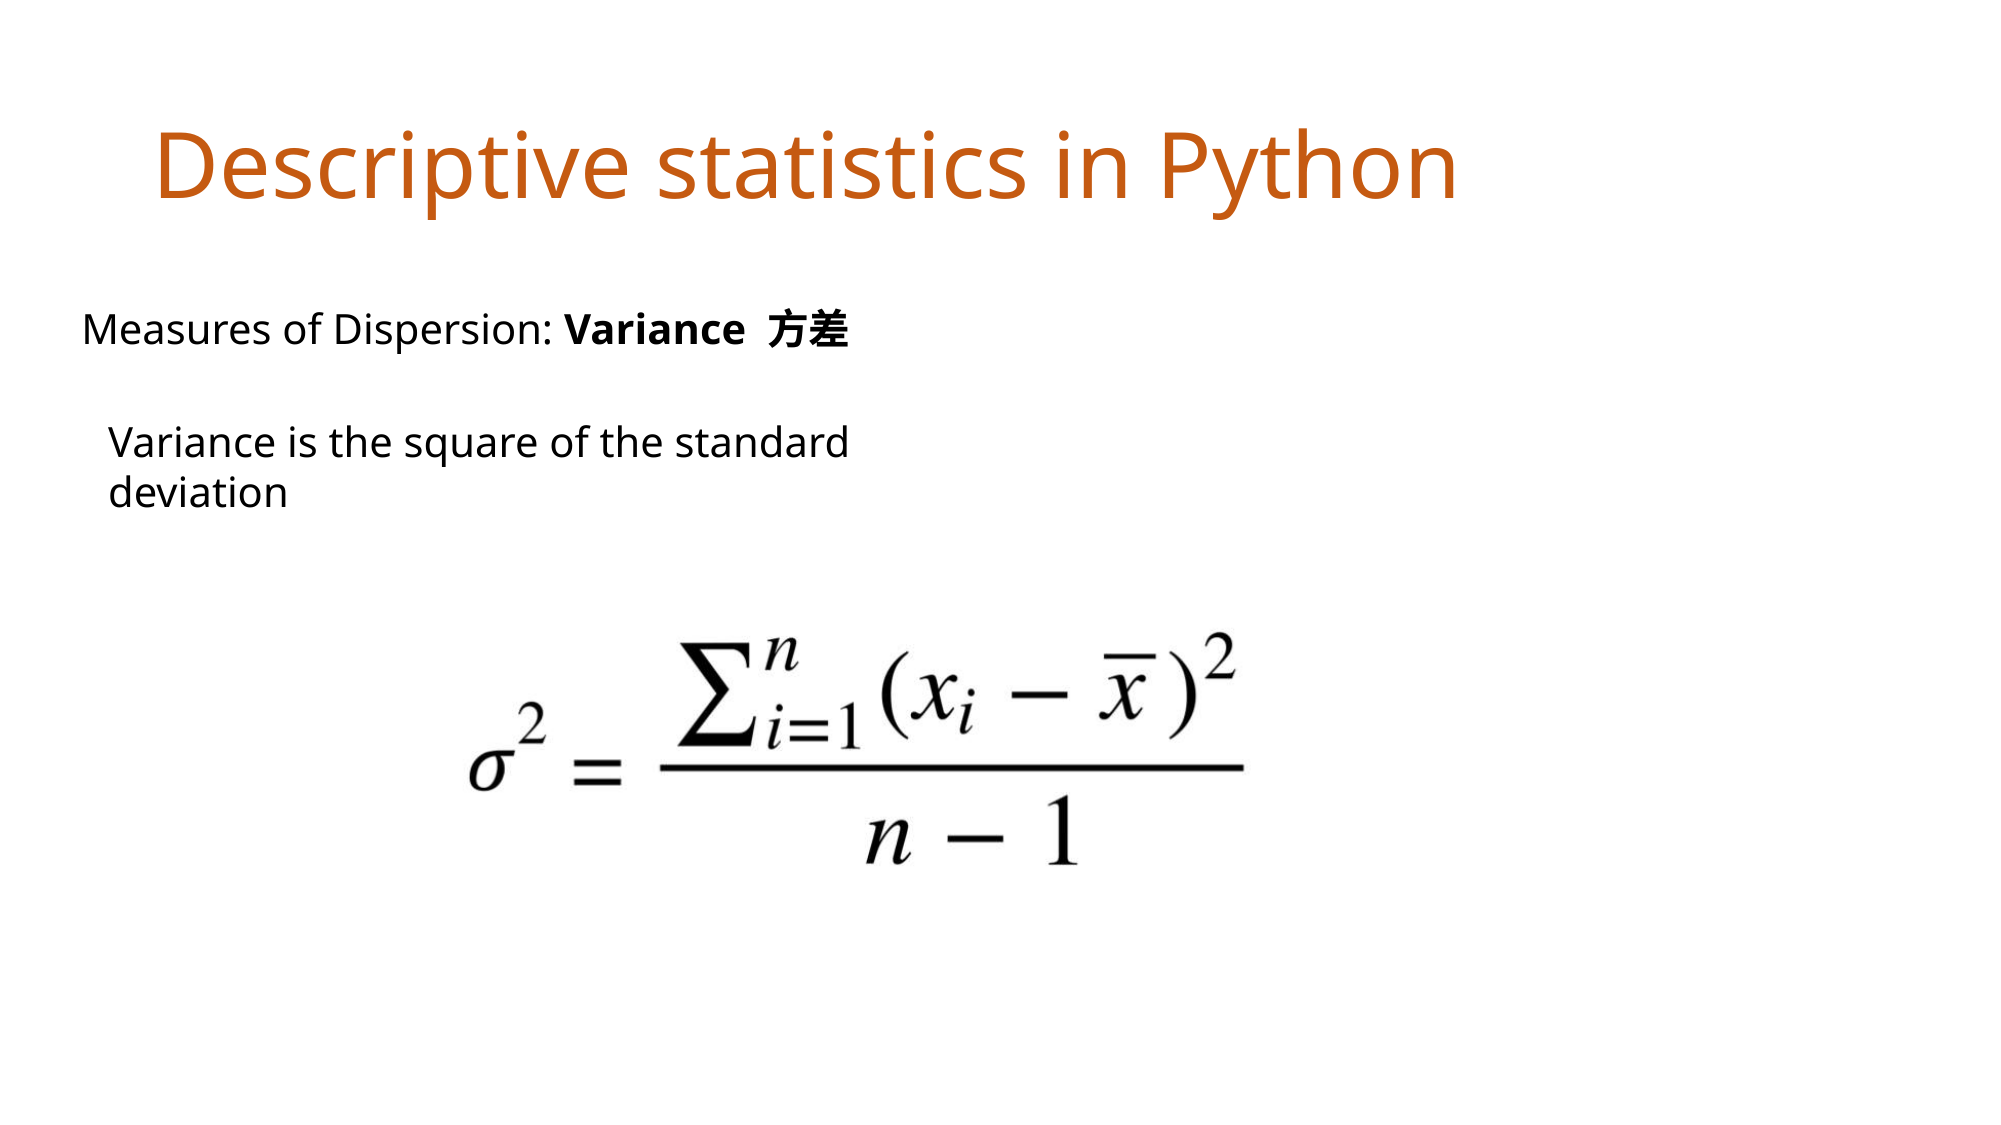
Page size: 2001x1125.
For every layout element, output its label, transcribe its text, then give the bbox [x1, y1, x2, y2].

title Descriptive statistics in Python [137, 59, 1863, 278]
text_box Variance is the square of the standard deviation [93, 408, 1029, 524]
text_box Measures of Dispersion: Variance 方差 [66, 295, 866, 360]
picture [430, 562, 1306, 938]
